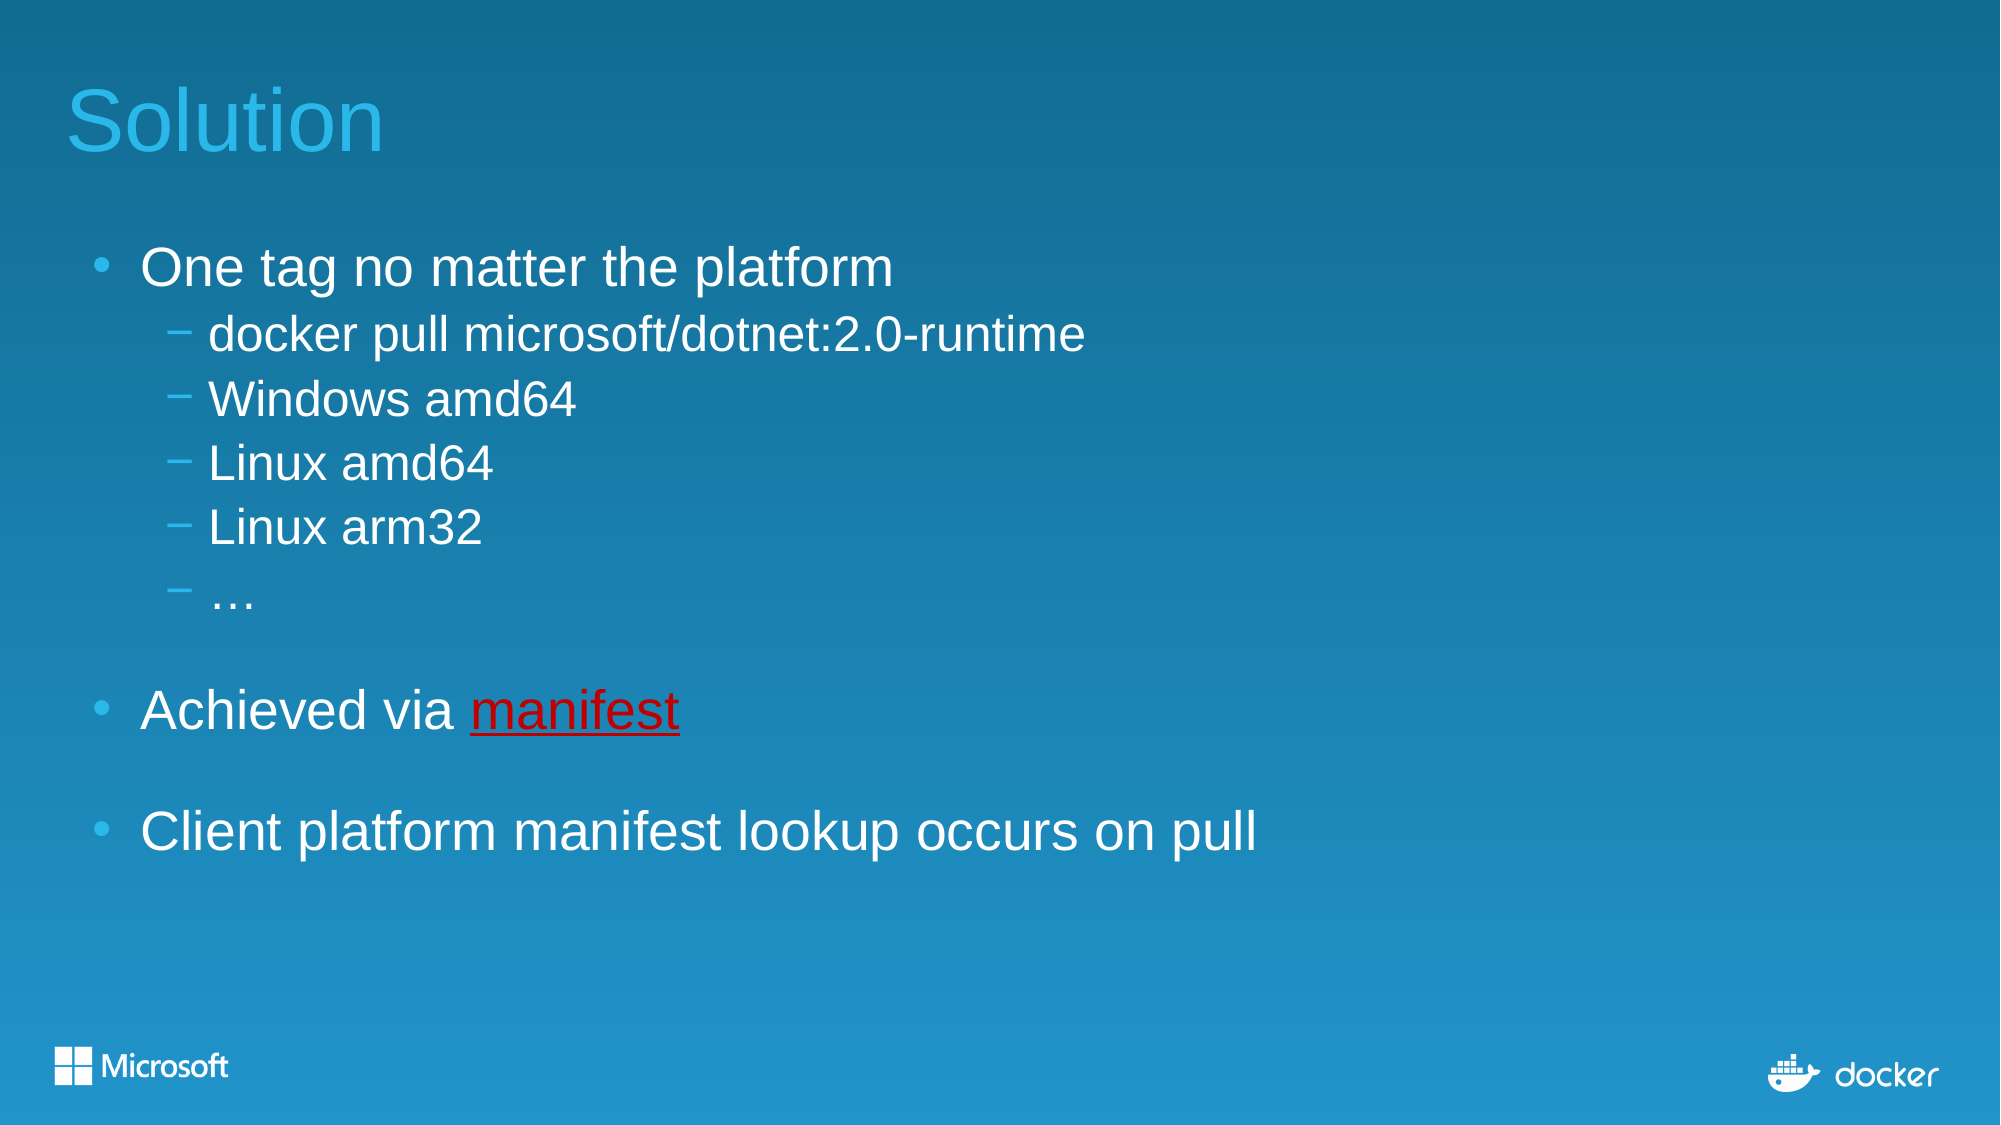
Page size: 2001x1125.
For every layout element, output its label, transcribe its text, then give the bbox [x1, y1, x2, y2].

title Solution [50, 59, 1950, 165]
picture [1768, 1054, 1939, 1092]
picture [50, 1042, 232, 1096]
list One tag no matter the platform docker pull microsoft/dotnet:2.0-runtime Windows amd64 Linux amd64 Linux arm32 … Achieved via manifest Client platform manifest lookup occurs on pull [50, 183, 1950, 1014]
